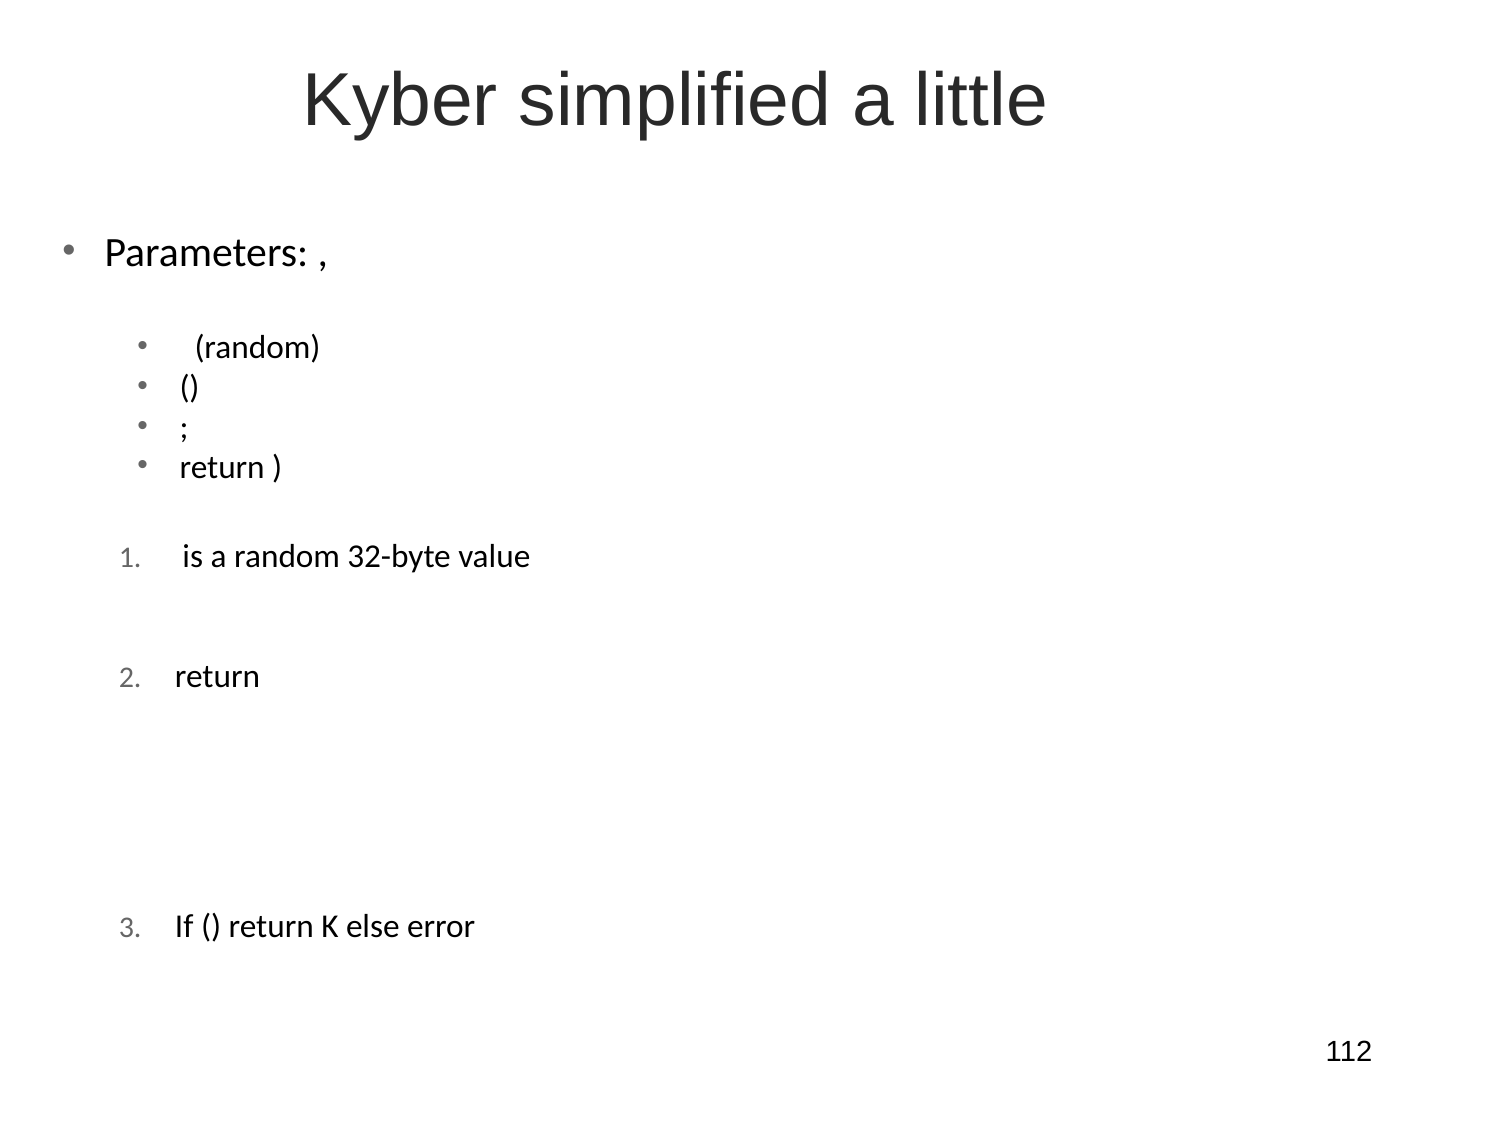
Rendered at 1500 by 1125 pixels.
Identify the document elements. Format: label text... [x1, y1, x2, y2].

slide_number 112 [1074, 1024, 1388, 1101]
text_box Kyber simplified a little [150, 52, 1201, 150]
